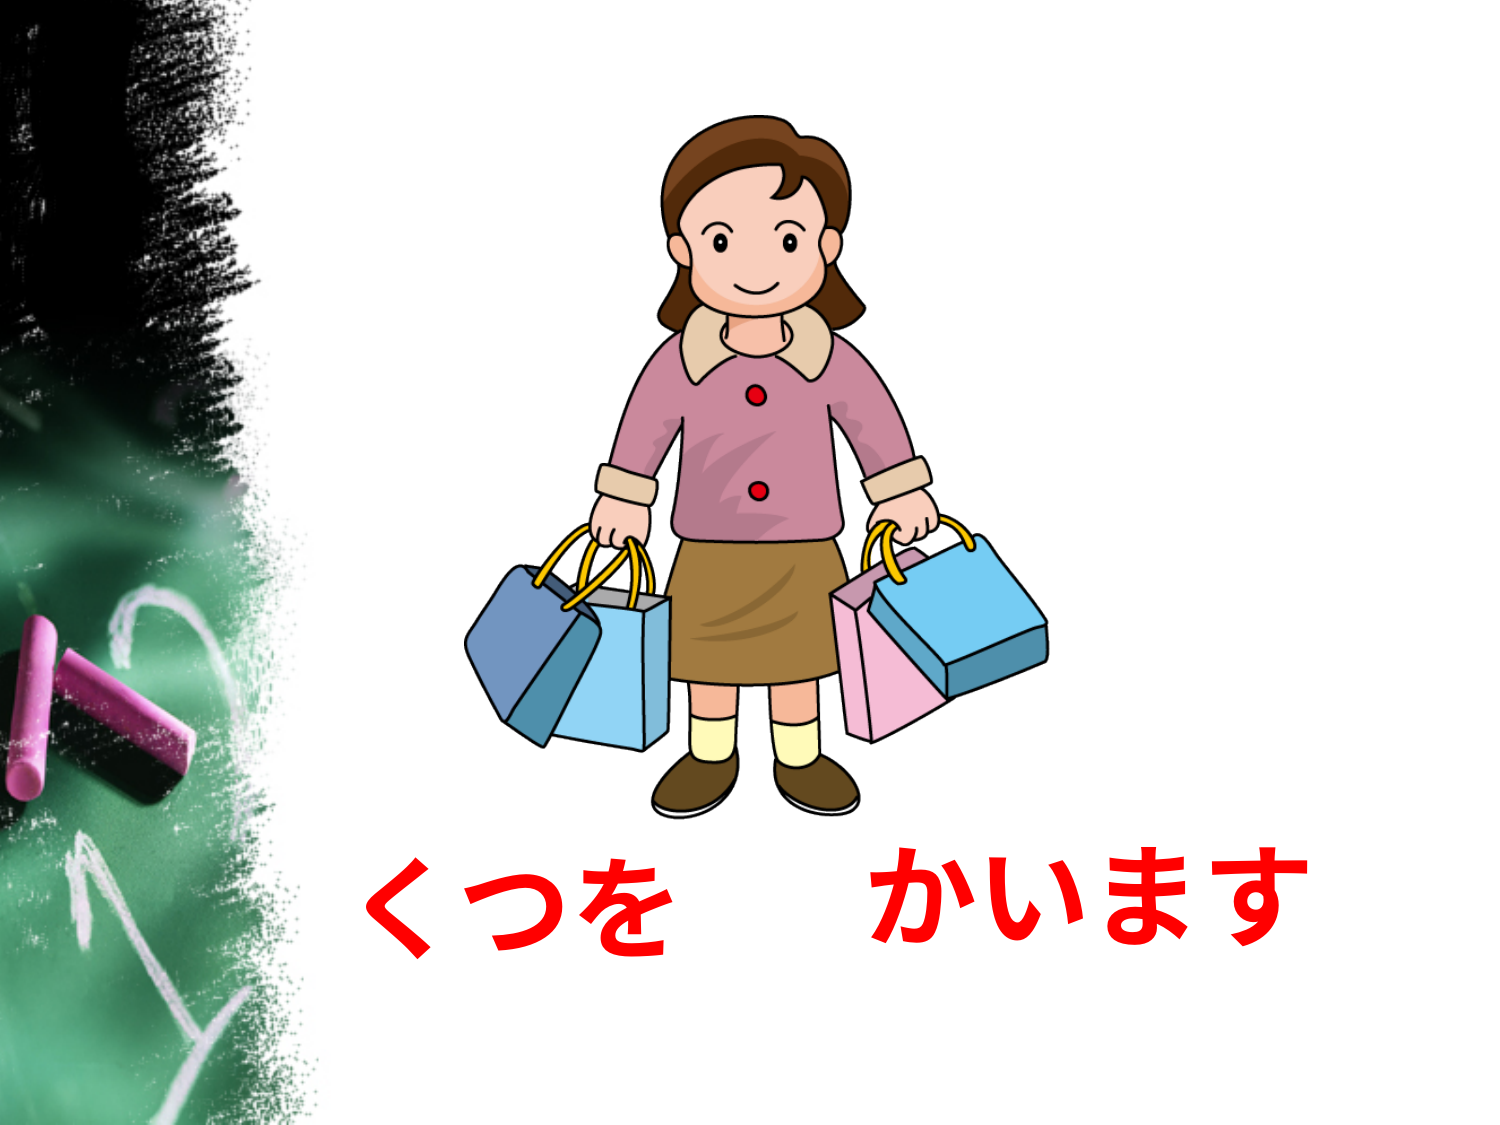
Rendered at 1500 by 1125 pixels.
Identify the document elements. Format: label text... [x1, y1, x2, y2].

picture [0, 0, 1500, 1125]
title かいます [800, 824, 1380, 963]
text_box くつを [224, 849, 805, 988]
